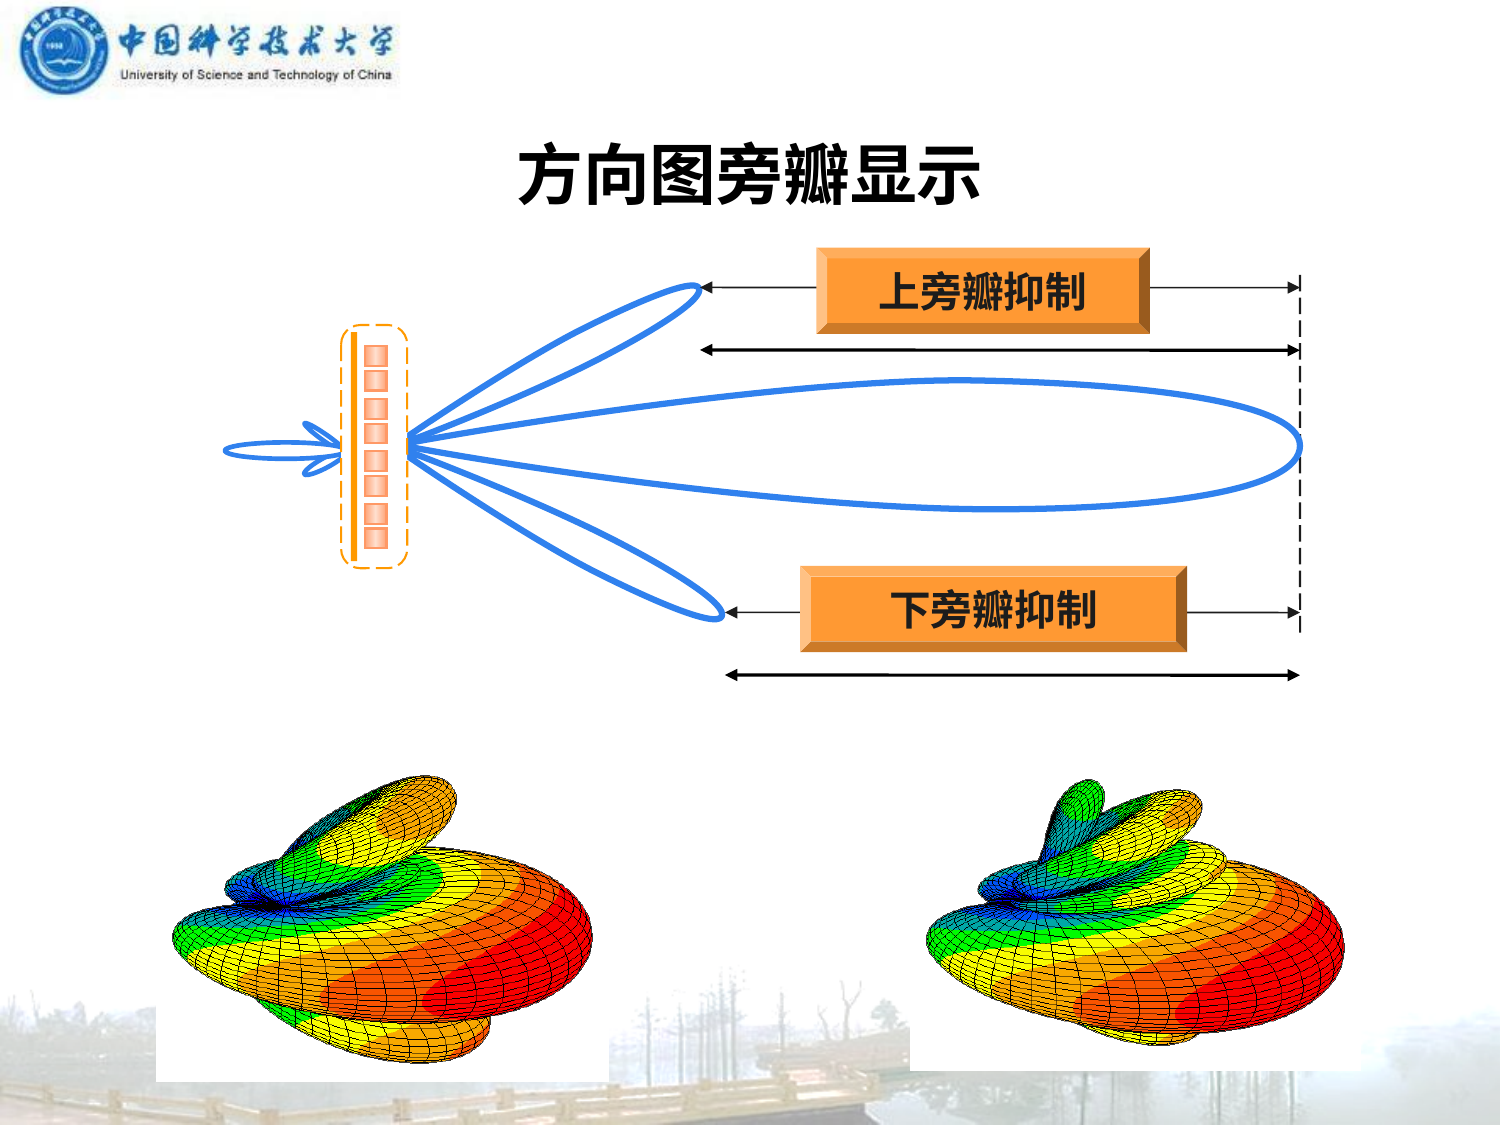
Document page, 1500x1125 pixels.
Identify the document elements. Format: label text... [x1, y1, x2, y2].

text_box [699, 343, 1300, 357]
table_cell C1 [0, 940, 1500, 1125]
title 方向图旁瓣显示 [0, 93, 1500, 252]
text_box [224, 434, 335, 468]
text_box 下旁瓣抑制 [800, 565, 1188, 653]
text_box [699, 281, 816, 294]
table_cell [802, 566, 1185, 576]
text_box [413, 285, 700, 440]
text_box [1150, 281, 1300, 294]
text_box 上旁瓣抑制 [816, 247, 1150, 334]
text_box [1188, 606, 1300, 619]
text_box [413, 453, 723, 620]
table_cell 1001 [817, 248, 827, 333]
picture [0, 0, 422, 93]
text_box [724, 606, 800, 619]
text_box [340, 324, 408, 569]
text_box [413, 380, 1300, 510]
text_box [862, 737, 1361, 1071]
table_cell [818, 248, 1148, 258]
text_box [724, 668, 1300, 682]
table_cell 0111 [801, 566, 811, 651]
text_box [124, 724, 609, 1082]
